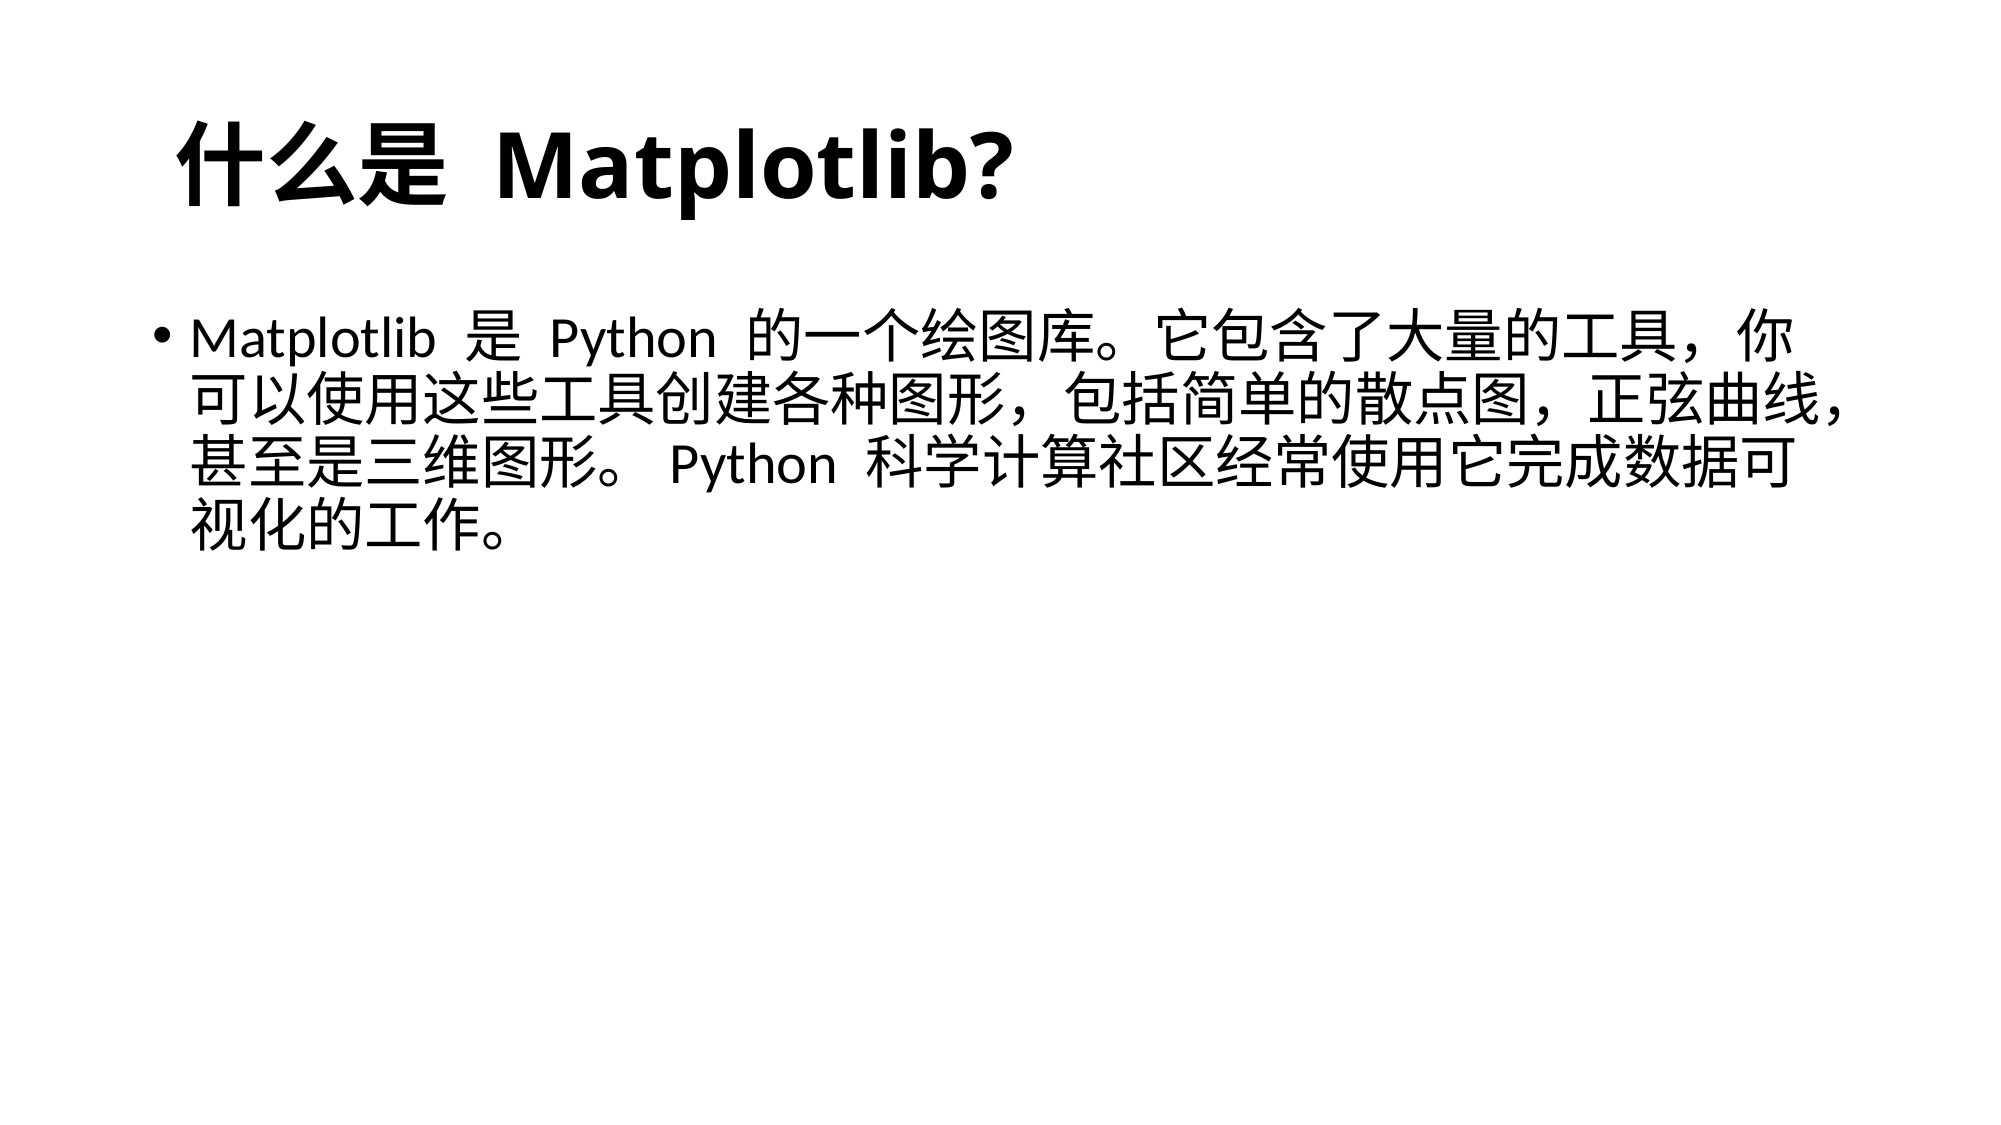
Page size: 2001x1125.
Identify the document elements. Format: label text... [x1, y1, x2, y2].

list ﻿Matplotlib 是 Python 的一个绘图库。它包含了大量的工具，你可以使用这些工具创建各种图形，包括简单的散点图，正弦曲线，甚至是三维图形。Python 科学计算社区经常使用它完成数据可视化的工作。 [137, 299, 1863, 1014]
title ﻿什么是 Matplotlib? [137, 59, 1863, 278]
